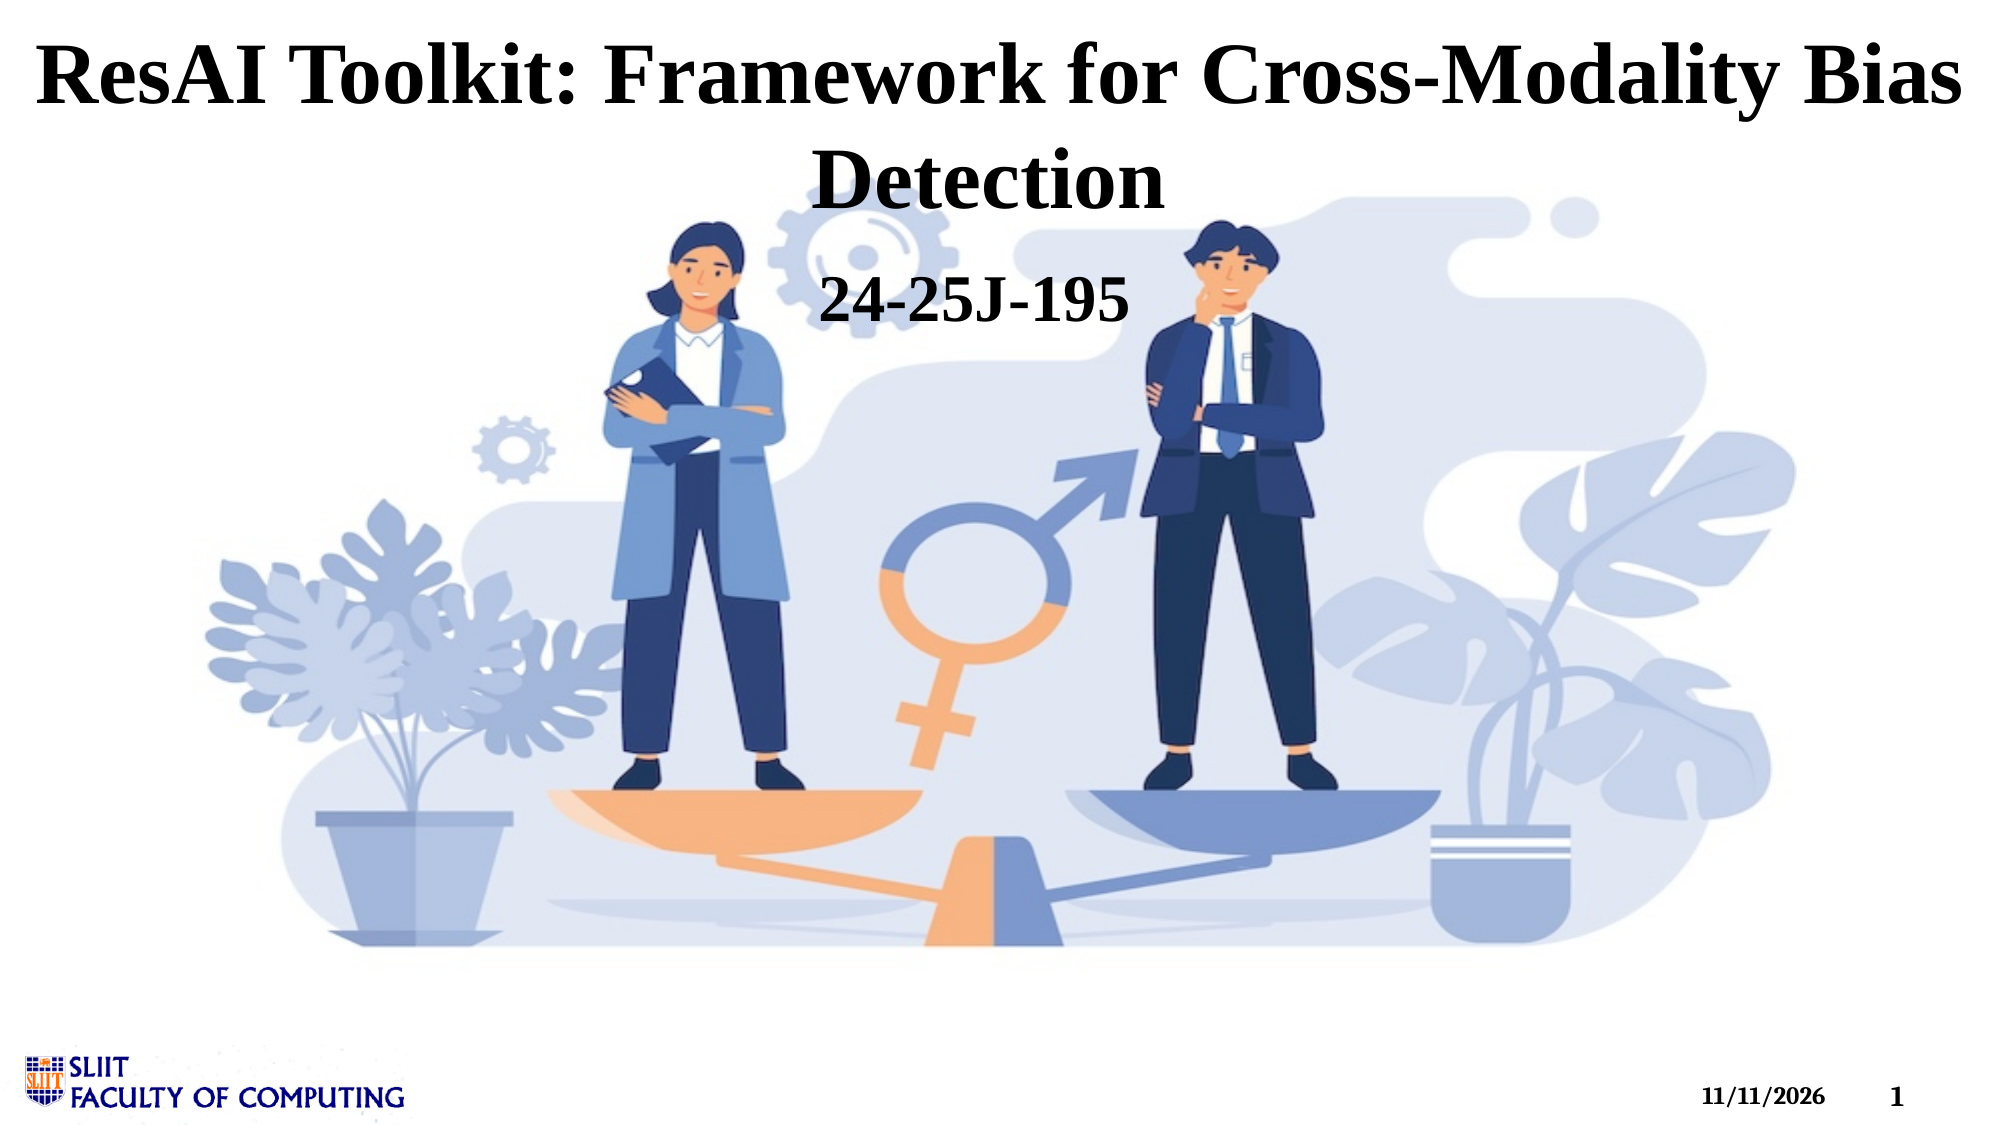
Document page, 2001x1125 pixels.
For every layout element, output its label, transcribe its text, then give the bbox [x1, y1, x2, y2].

subtitle 24-25J-195 [275, 247, 1675, 373]
picture [0, 0, 2000, 1125]
title ResAI Toolkit: Framework for Cross-Modality Bias Detection [6, 0, 1994, 242]
